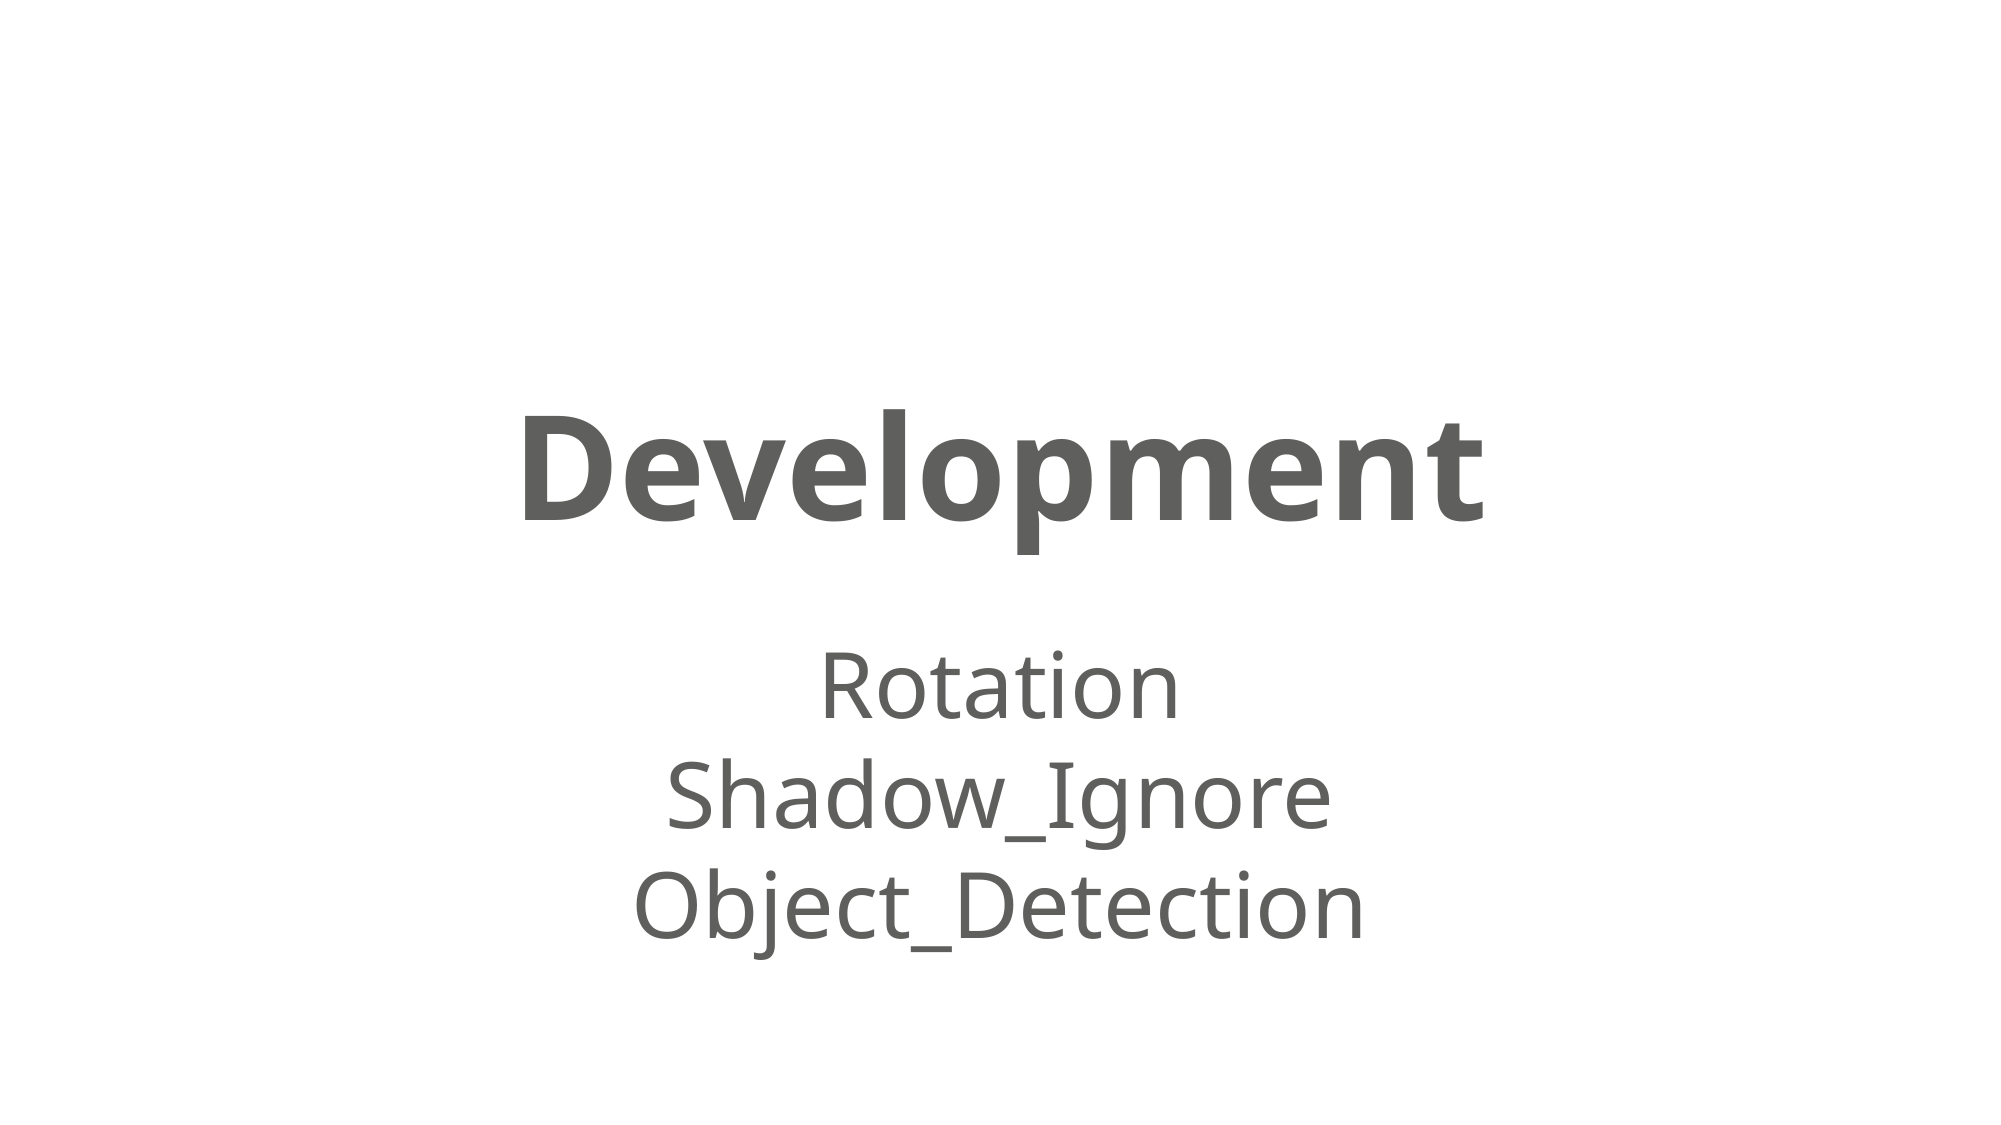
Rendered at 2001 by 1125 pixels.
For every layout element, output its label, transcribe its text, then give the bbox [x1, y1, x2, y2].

text_box Rotation Shadow_Ignore Object_Detection [616, 619, 1384, 965]
text_box Development [497, 367, 1503, 558]
